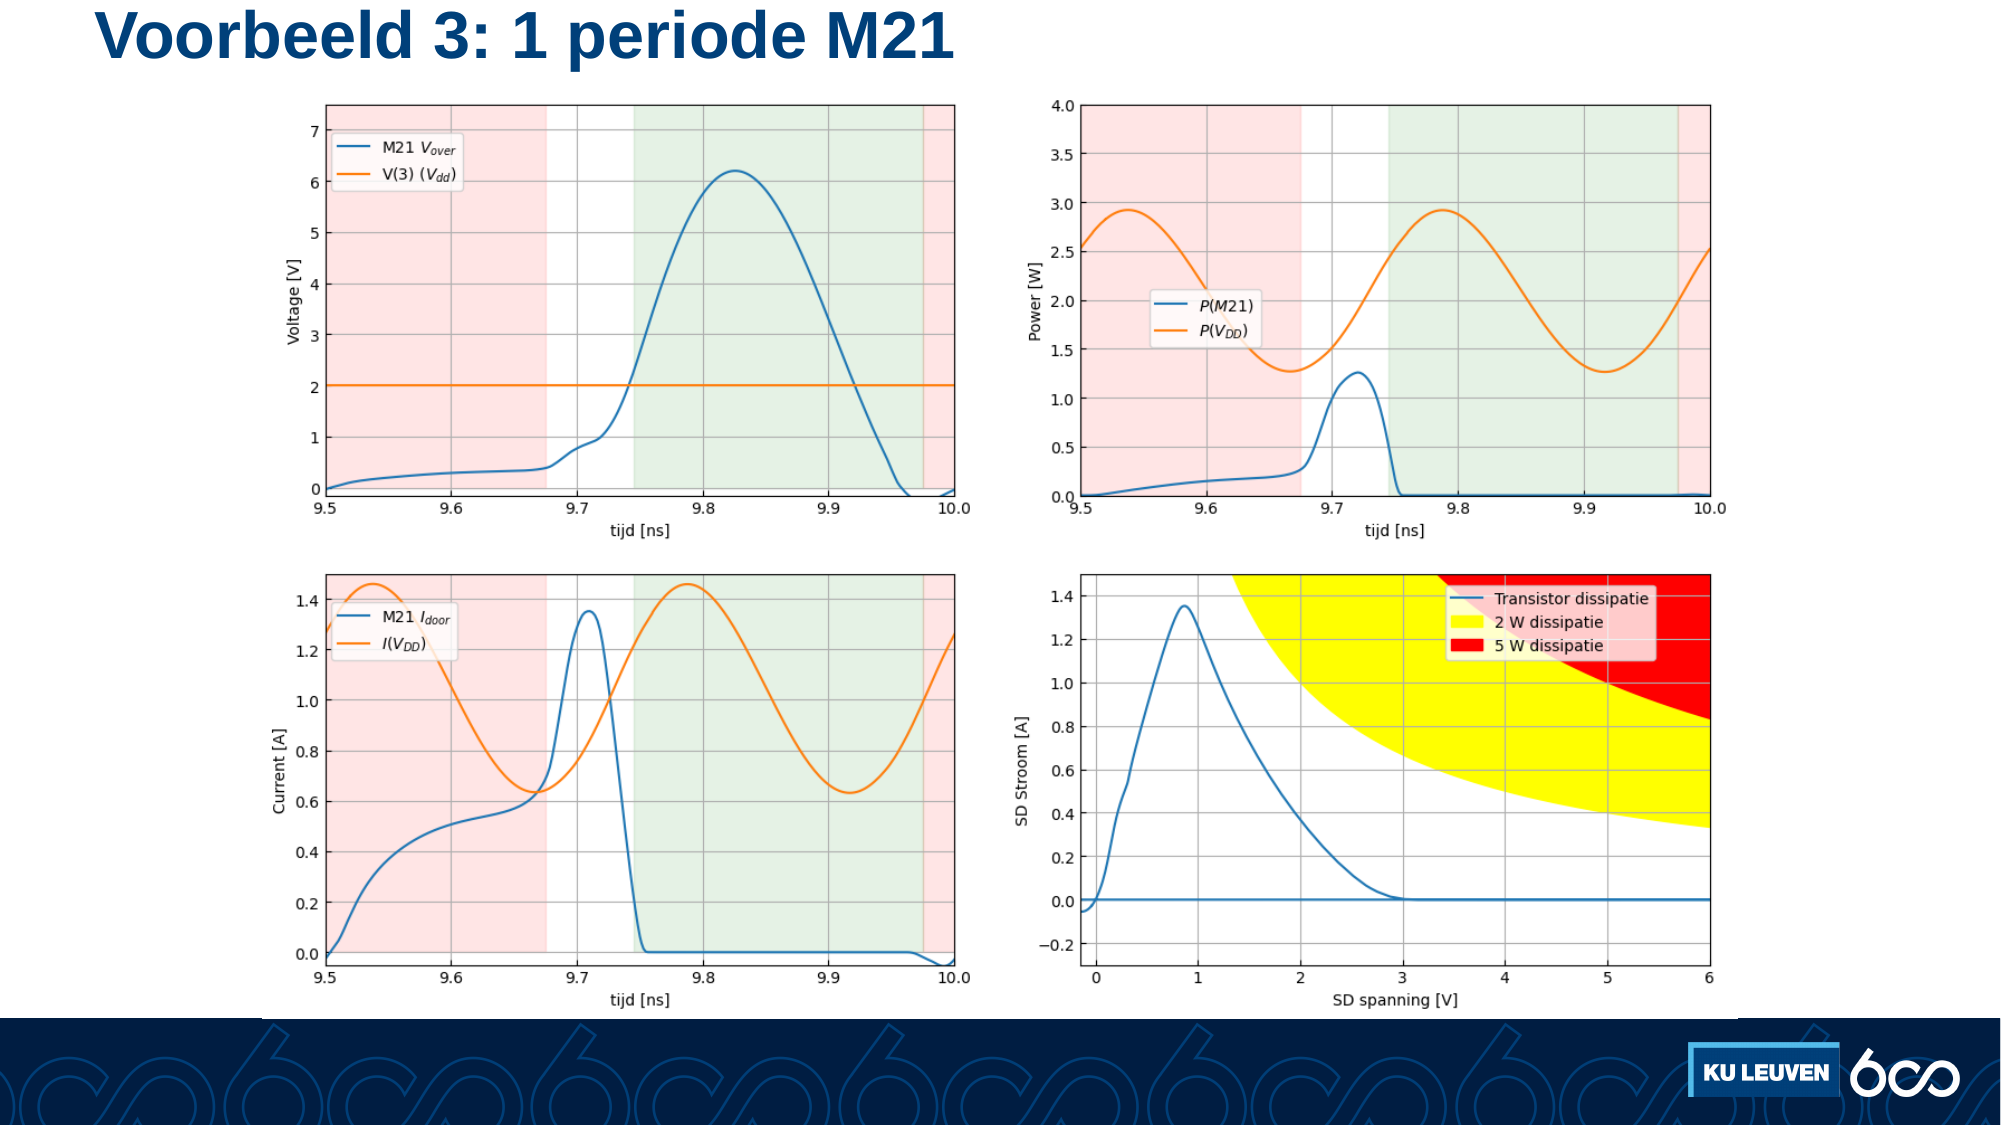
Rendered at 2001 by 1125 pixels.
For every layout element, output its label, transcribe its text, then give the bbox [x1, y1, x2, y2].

picture [0, 88, 2001, 1125]
title Voorbeeld 3: 1 periode M21 [94, 0, 1906, 108]
